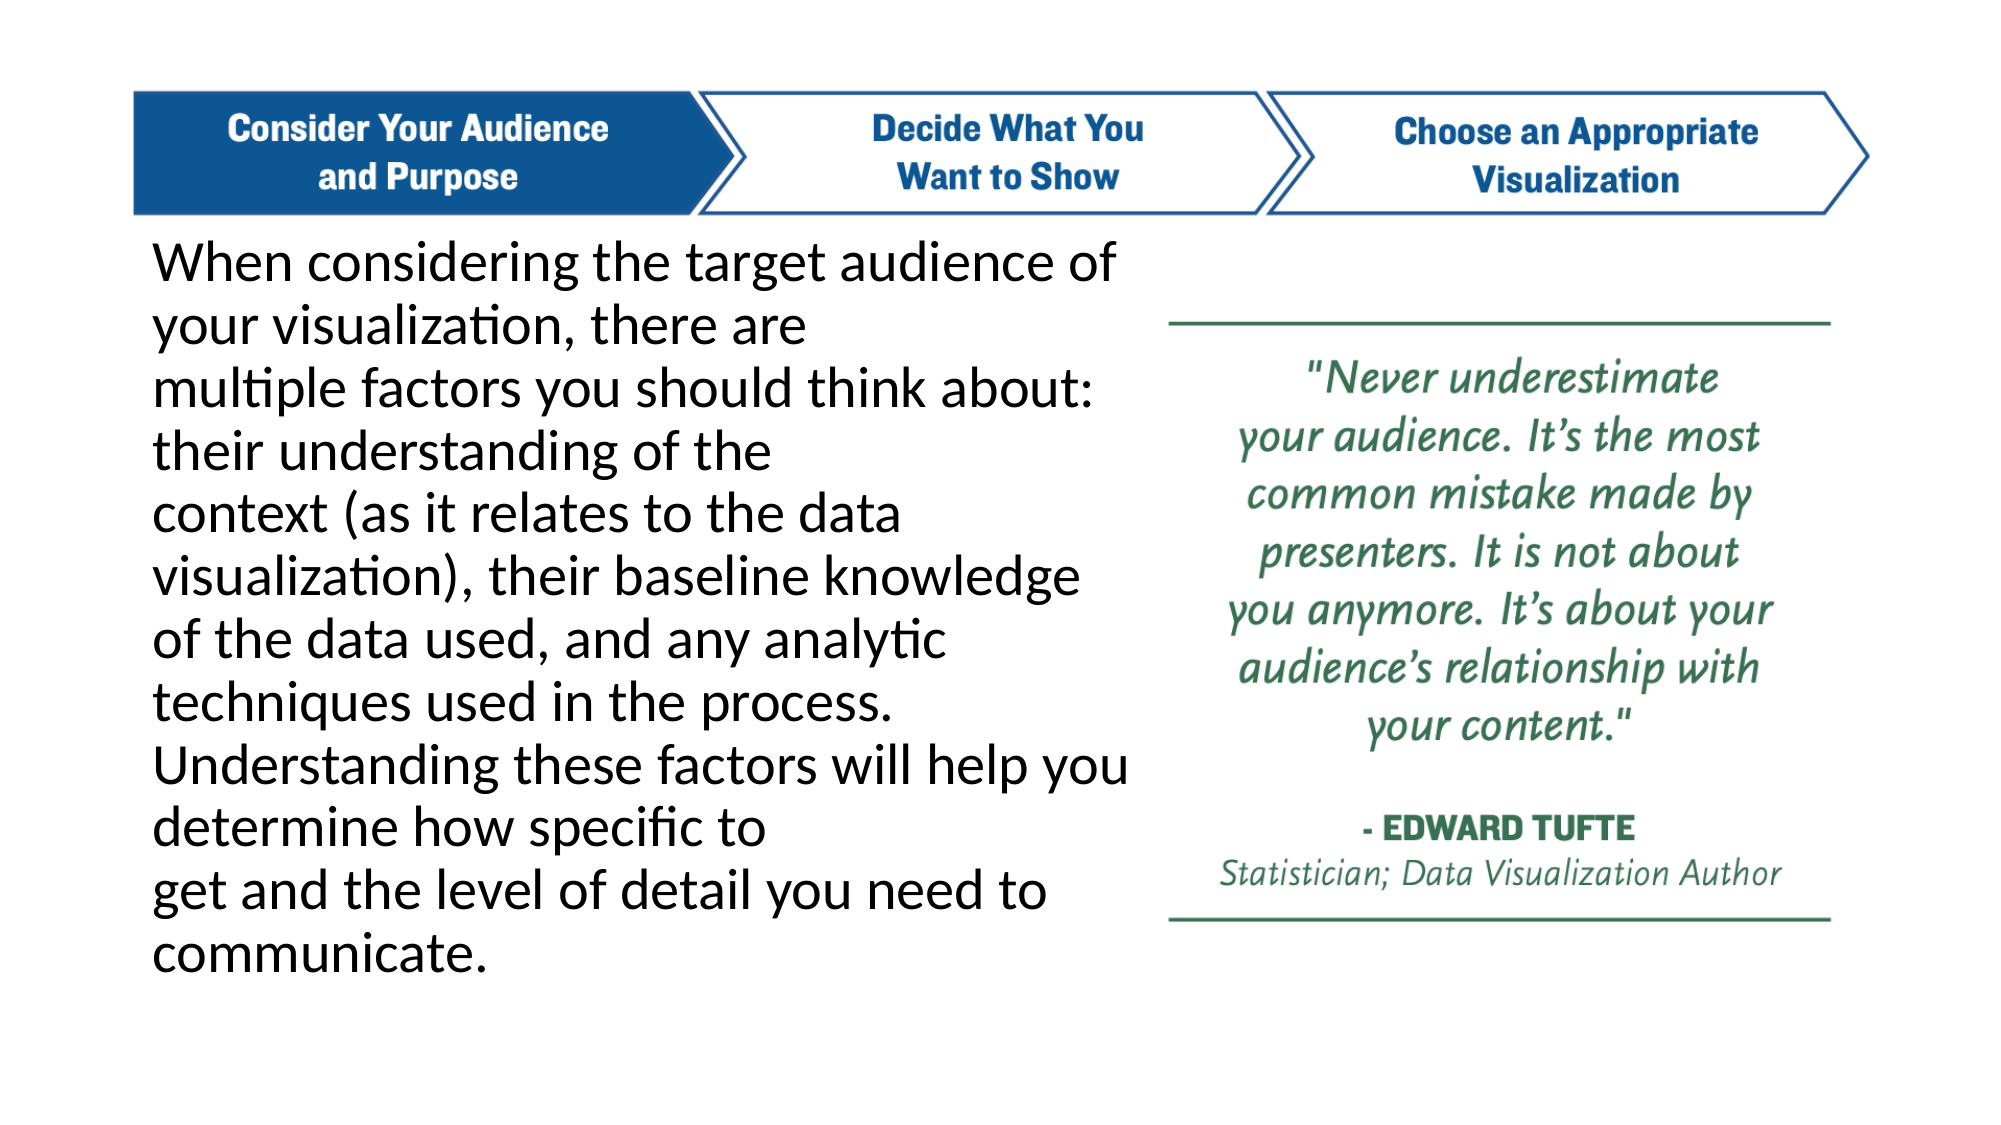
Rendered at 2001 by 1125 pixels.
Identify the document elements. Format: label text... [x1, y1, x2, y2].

picture [1161, 304, 1842, 933]
list When considering the target audience of your visualization, there are multiple factors you should think about: their understanding of the context (as it relates to the data visualization), their baseline knowledge of the data used, and any analytic techniques used in the process. Understanding these factors will help you determine how specific to get and the level of detail you need to communicate. [137, 224, 1231, 1014]
picture [119, 77, 1881, 224]
